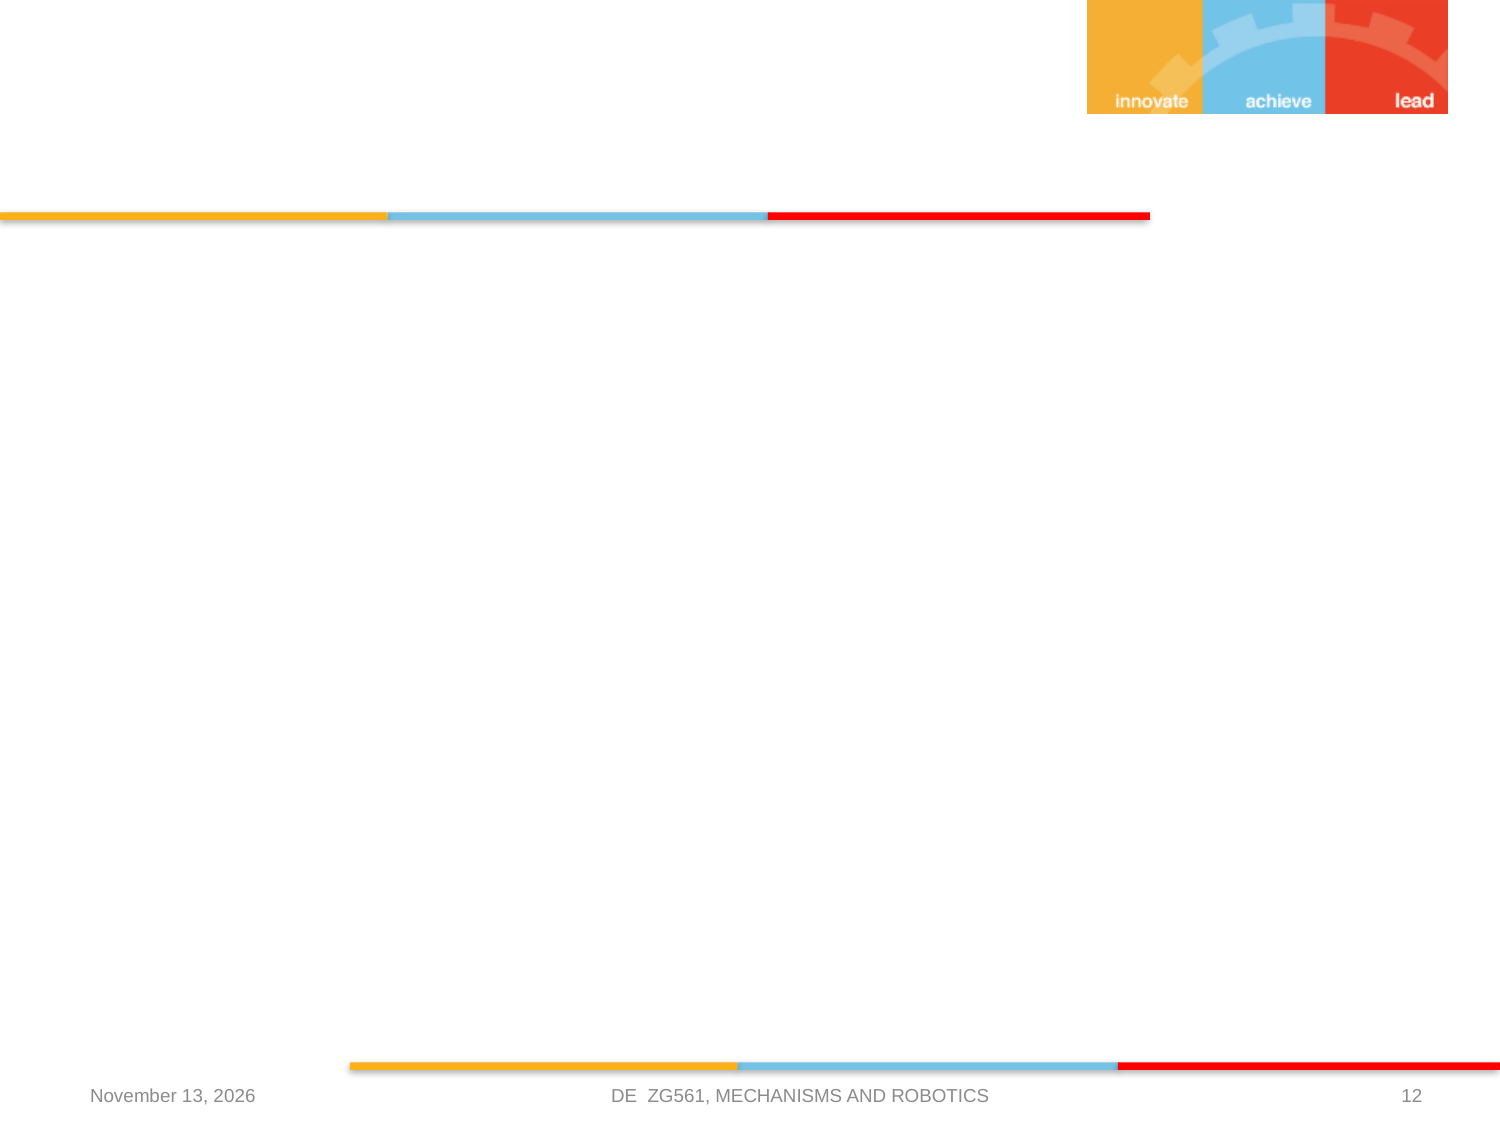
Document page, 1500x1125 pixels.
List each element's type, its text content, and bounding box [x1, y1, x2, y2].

slide_number 12 [1088, 1065, 1438, 1125]
footer DE ZG561, MECHANISMS AND ROBOTICS [512, 1065, 1088, 1125]
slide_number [75, 1065, 425, 1125]
picture [1087, 0, 1448, 114]
